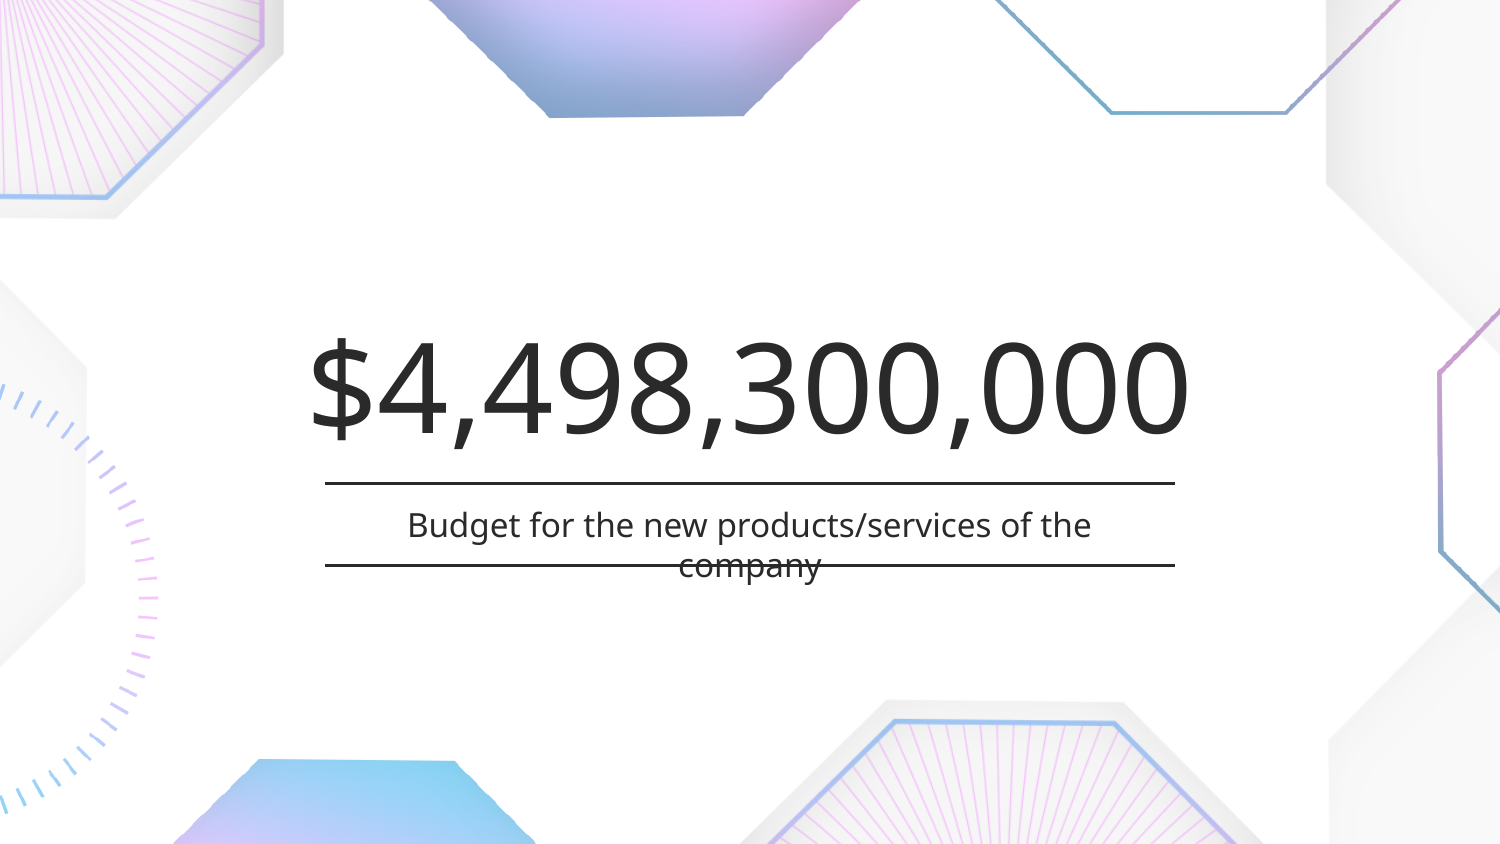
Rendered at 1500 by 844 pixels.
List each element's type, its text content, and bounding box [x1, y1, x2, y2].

subtitle Budget for the new products/services of the company [324, 489, 1176, 565]
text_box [0, 0, 295, 837]
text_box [116, 691, 1290, 844]
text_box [1310, 0, 1500, 844]
title $4,498,300,000 [299, 302, 1290, 474]
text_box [407, 0, 1419, 121]
